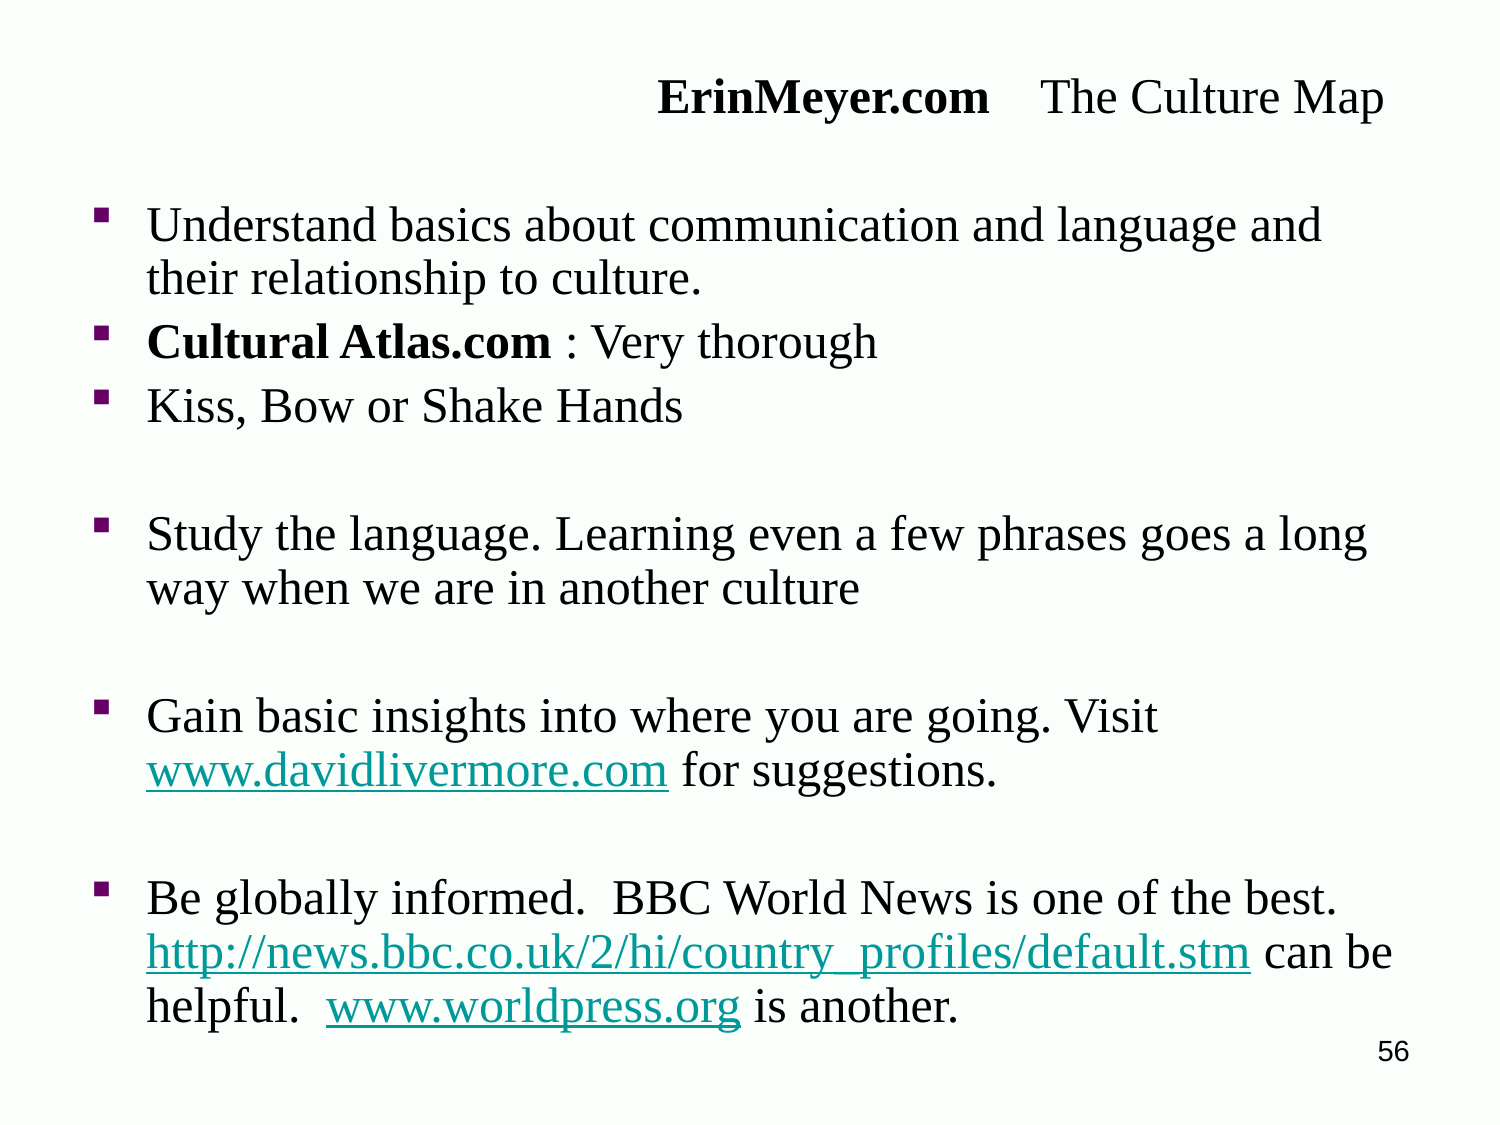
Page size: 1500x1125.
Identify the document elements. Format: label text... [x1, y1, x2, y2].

list ErinMeyer.com The Culture Map Understand basics about communication and language and their relationship to culture. Cultural Atlas.com : Very thorough Kiss, Bow or Shake Hands Study the language. Learning even a few phrases goes a long way when we are in another culture Gain basic insights into where you are going. Visit www.davidlivermore.com for suggestions. Be globally informed. BBC World News is one of the best. http://news.bbc.co.uk/2/hi/country_profiles/default.stm can be helpful. www.worldpress.org is another. [75, 62, 1413, 900]
slide_number 56 [1250, 1024, 1425, 1103]
